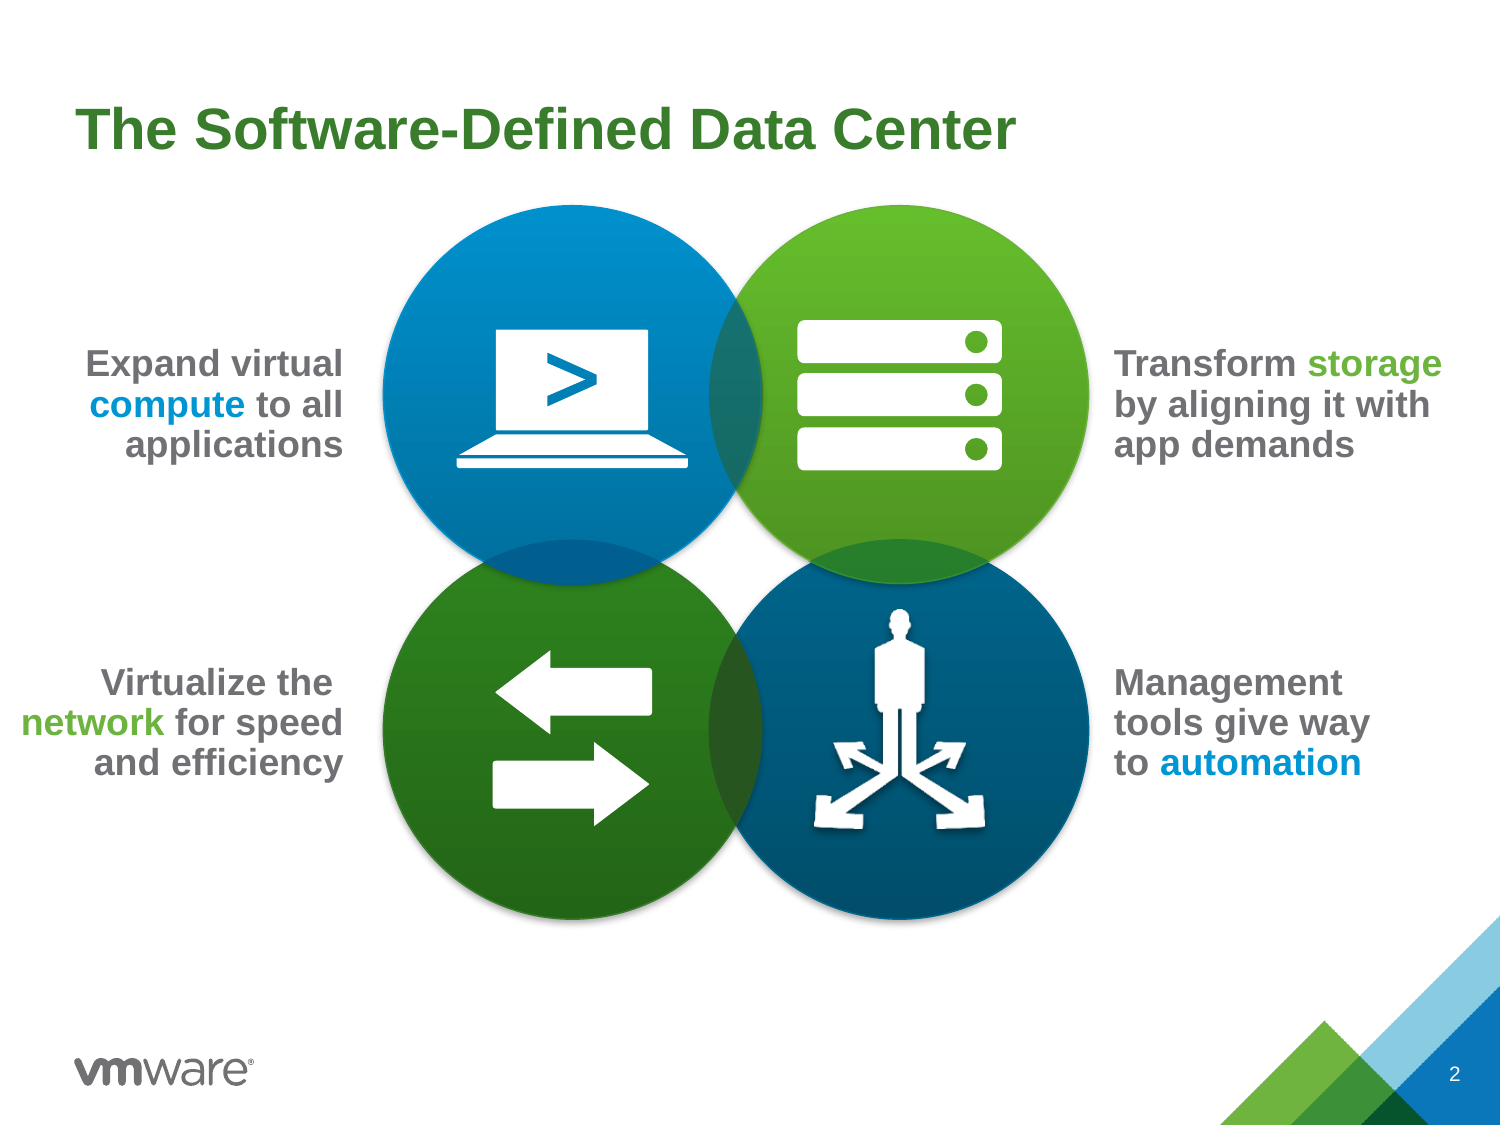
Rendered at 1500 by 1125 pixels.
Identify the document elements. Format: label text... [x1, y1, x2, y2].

slide_number 2 [1427, 1060, 1483, 1085]
text_box Transform storage by aligning it with app demands [1113, 344, 1457, 478]
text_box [762, 205, 1089, 584]
text_box Expand virtual compute to all applications [53, 344, 344, 478]
picture [1209, 912, 1500, 1125]
text_box Virtualize the network for speed and efficiency [0, 662, 344, 796]
text_box Management tools give way to automation [1113, 662, 1500, 796]
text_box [766, 591, 1089, 920]
title The Software-Defined Data Center [75, 29, 1425, 163]
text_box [383, 591, 762, 920]
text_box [383, 205, 762, 584]
